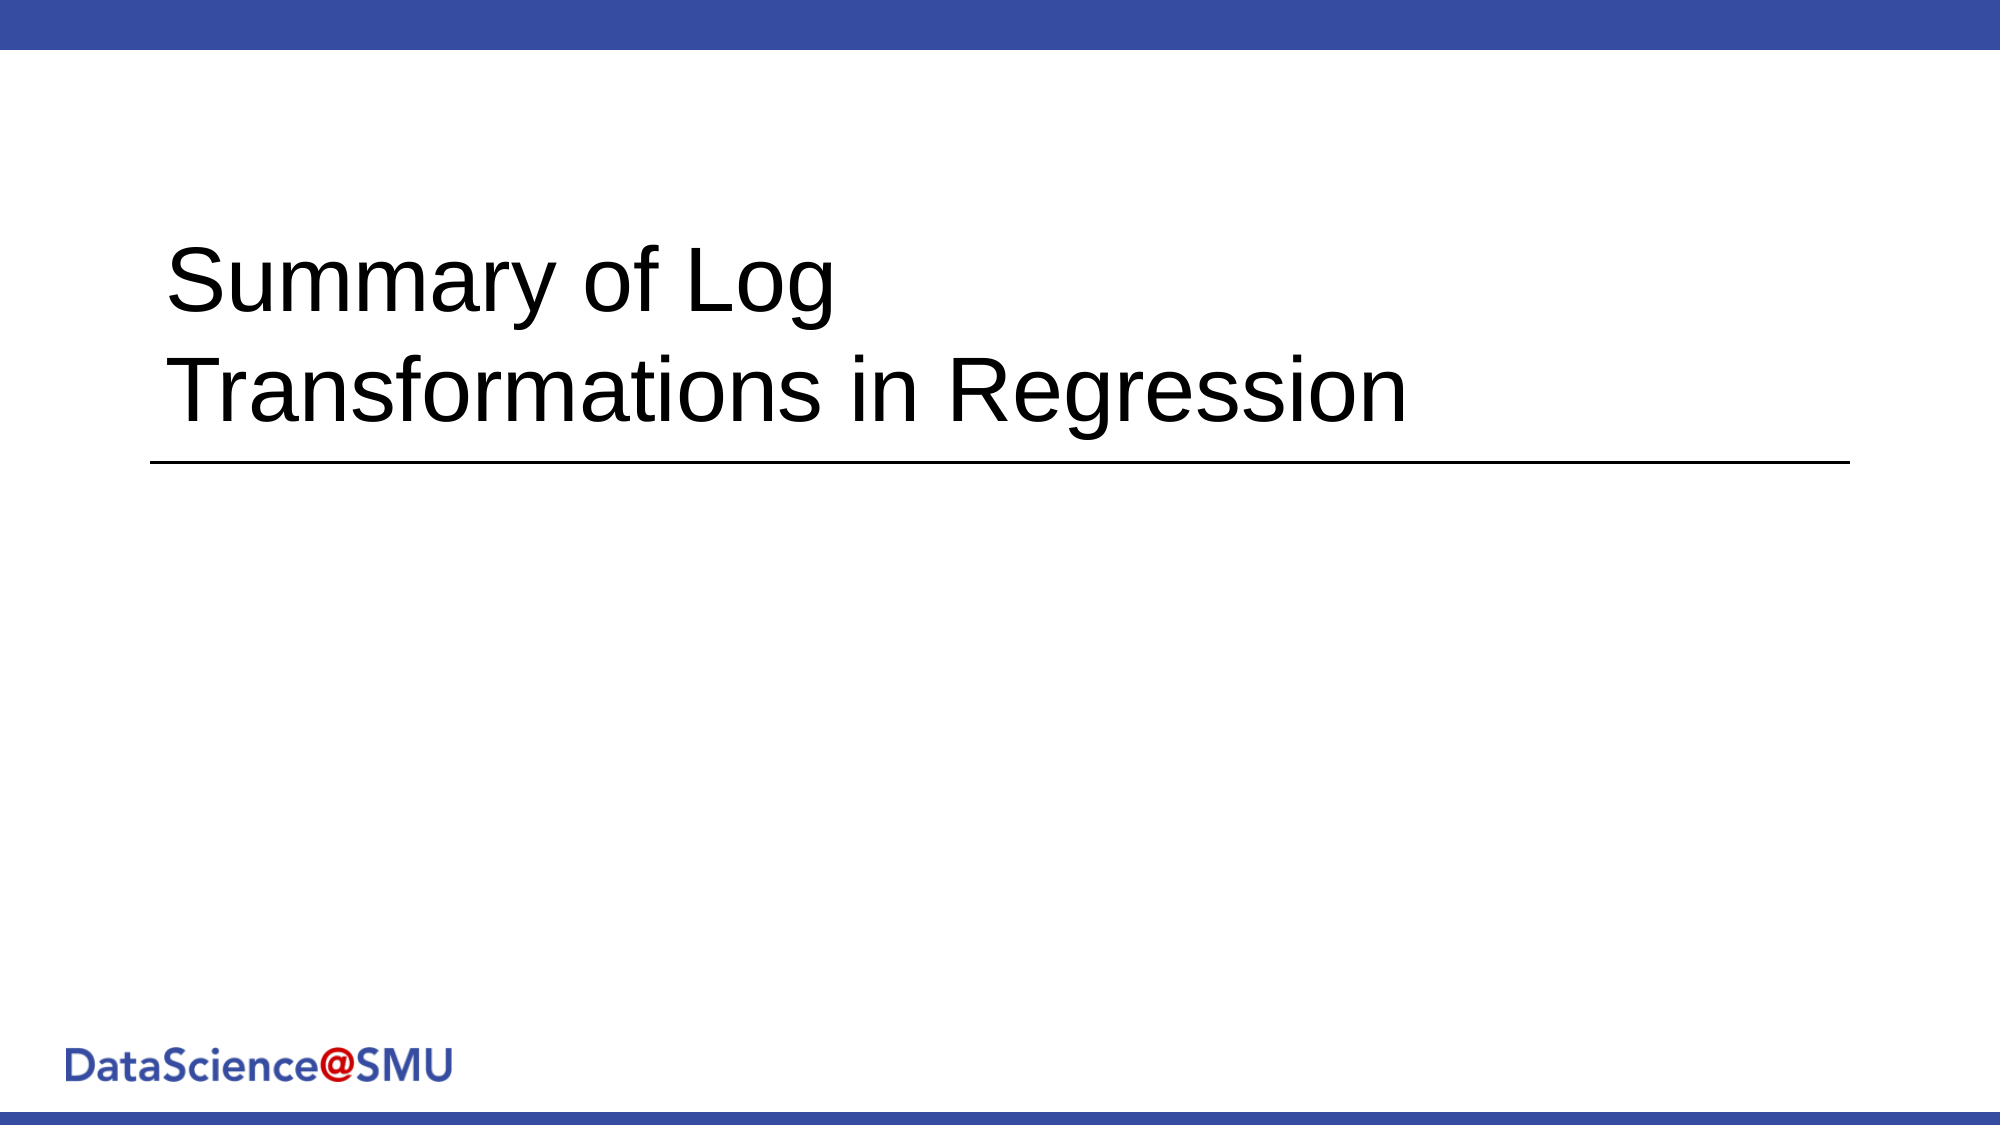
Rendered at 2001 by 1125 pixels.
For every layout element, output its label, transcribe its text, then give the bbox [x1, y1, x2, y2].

picture [66, 1047, 452, 1082]
title Summary of Log Transformations in Regression [150, 299, 1850, 448]
